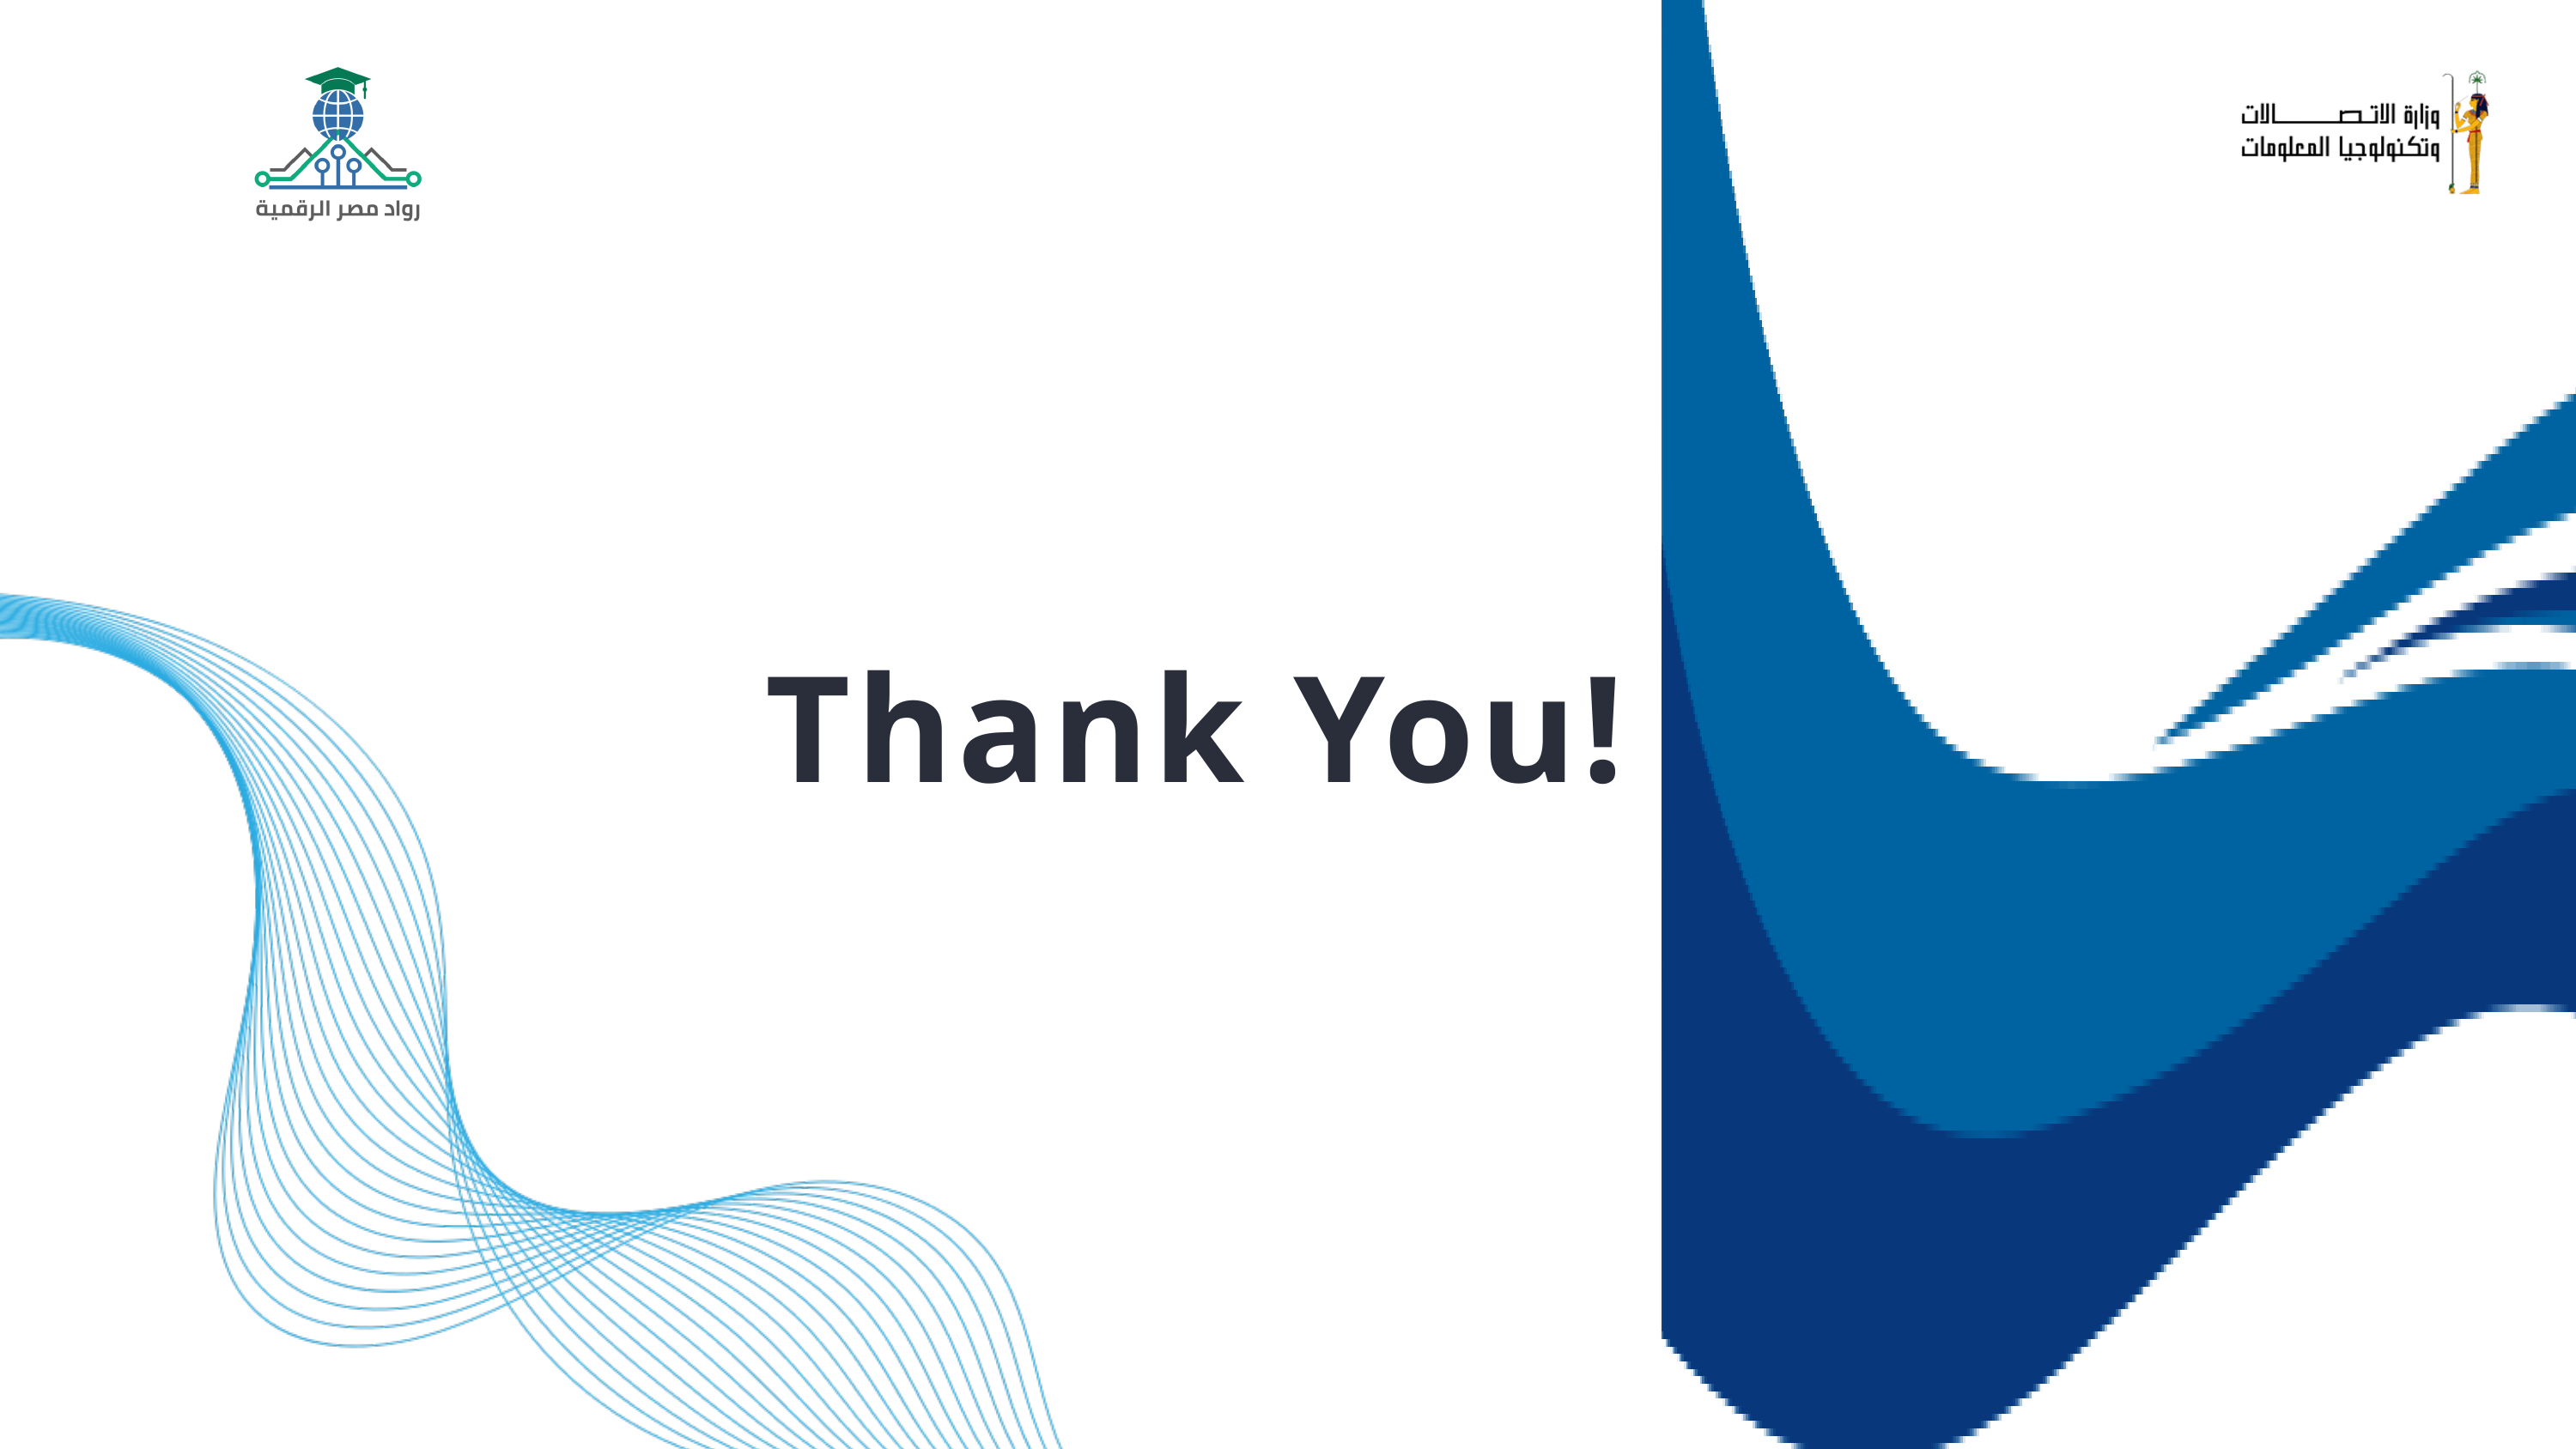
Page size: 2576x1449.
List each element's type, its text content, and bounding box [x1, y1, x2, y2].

text_box Thank You! [1227, 634, 1662, 812]
text_box [0, 584, 1227, 1449]
text_box [180, 0, 495, 292]
text_box [2233, 66, 2505, 202]
text_box [1662, 0, 2576, 1449]
